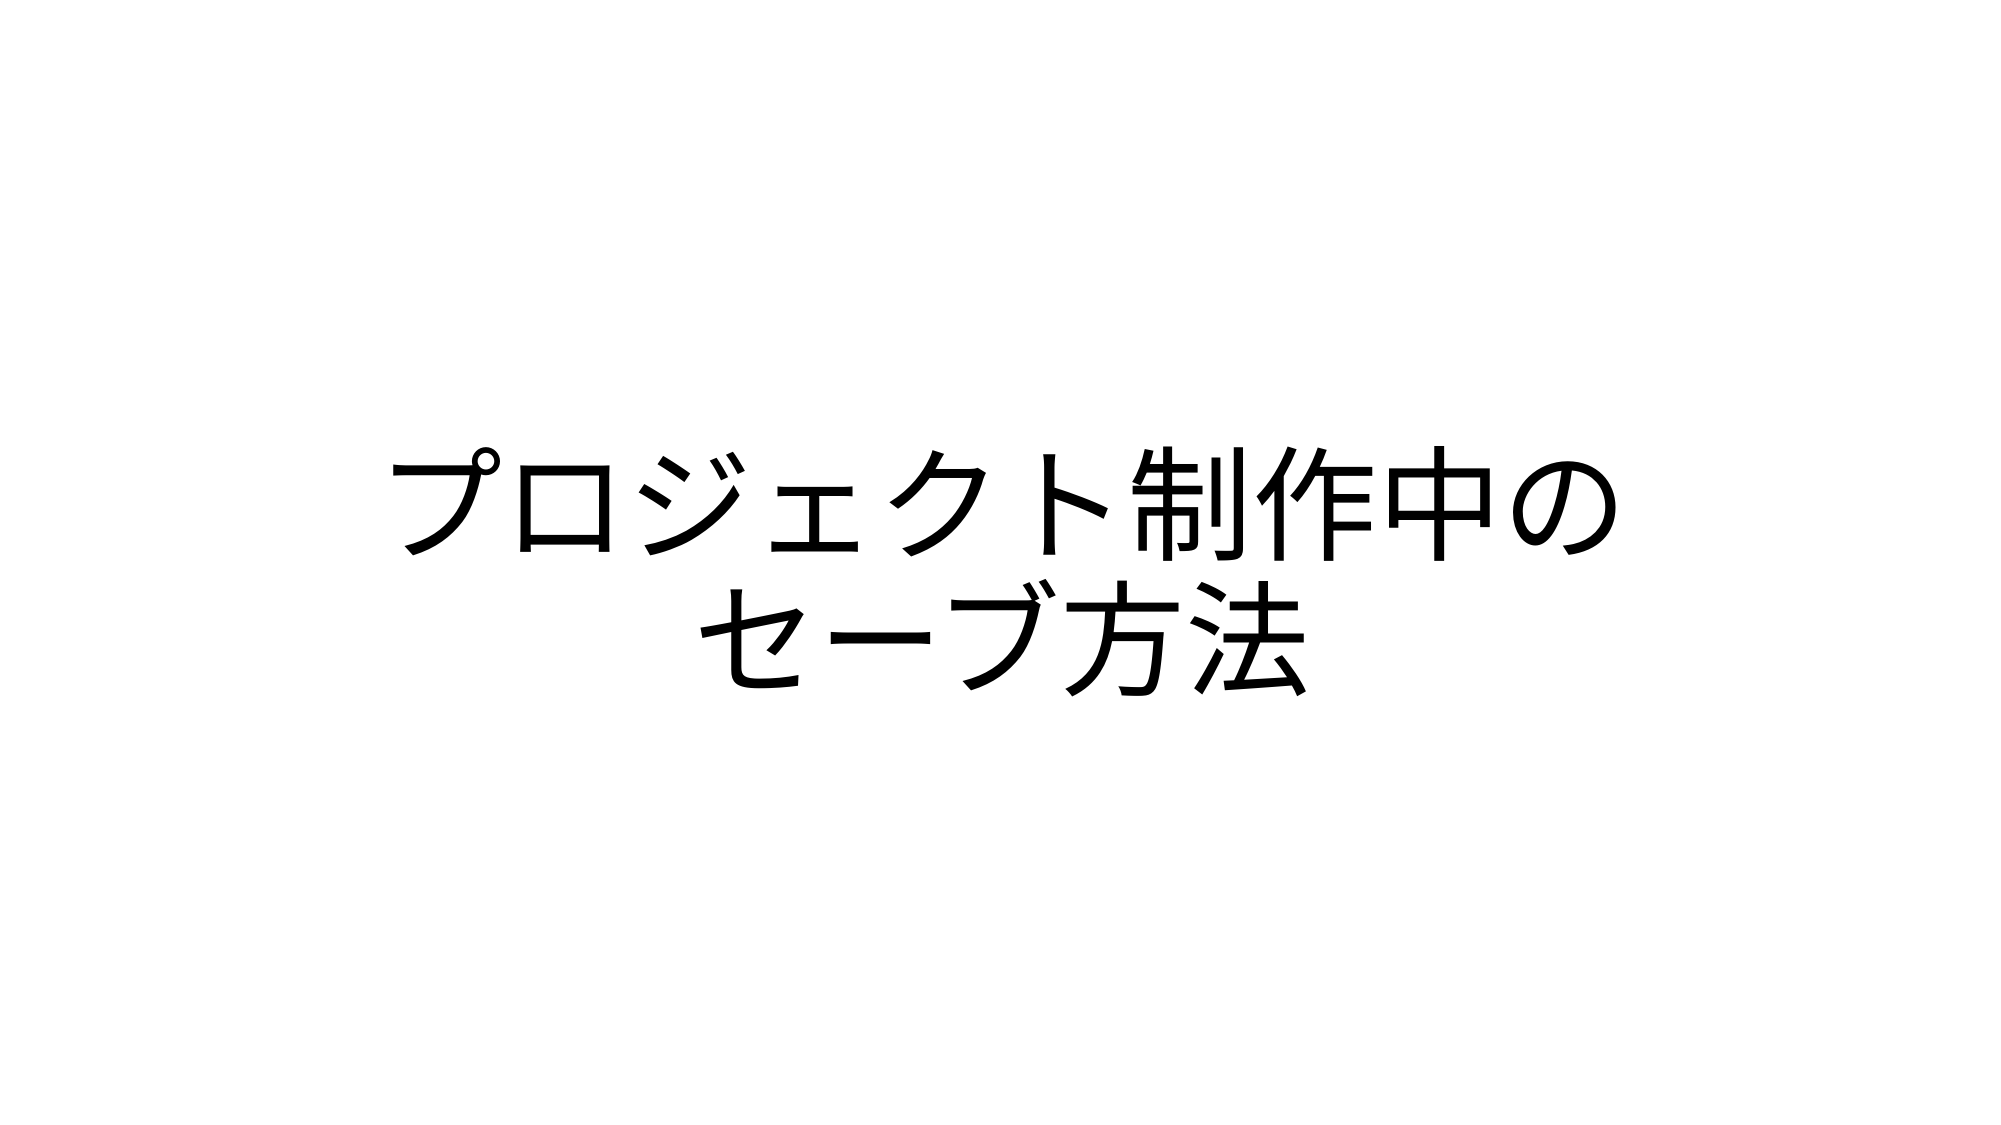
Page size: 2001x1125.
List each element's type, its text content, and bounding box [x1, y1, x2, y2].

title プロジェクト制作中のセーブ方法 [252, 329, 1753, 722]
